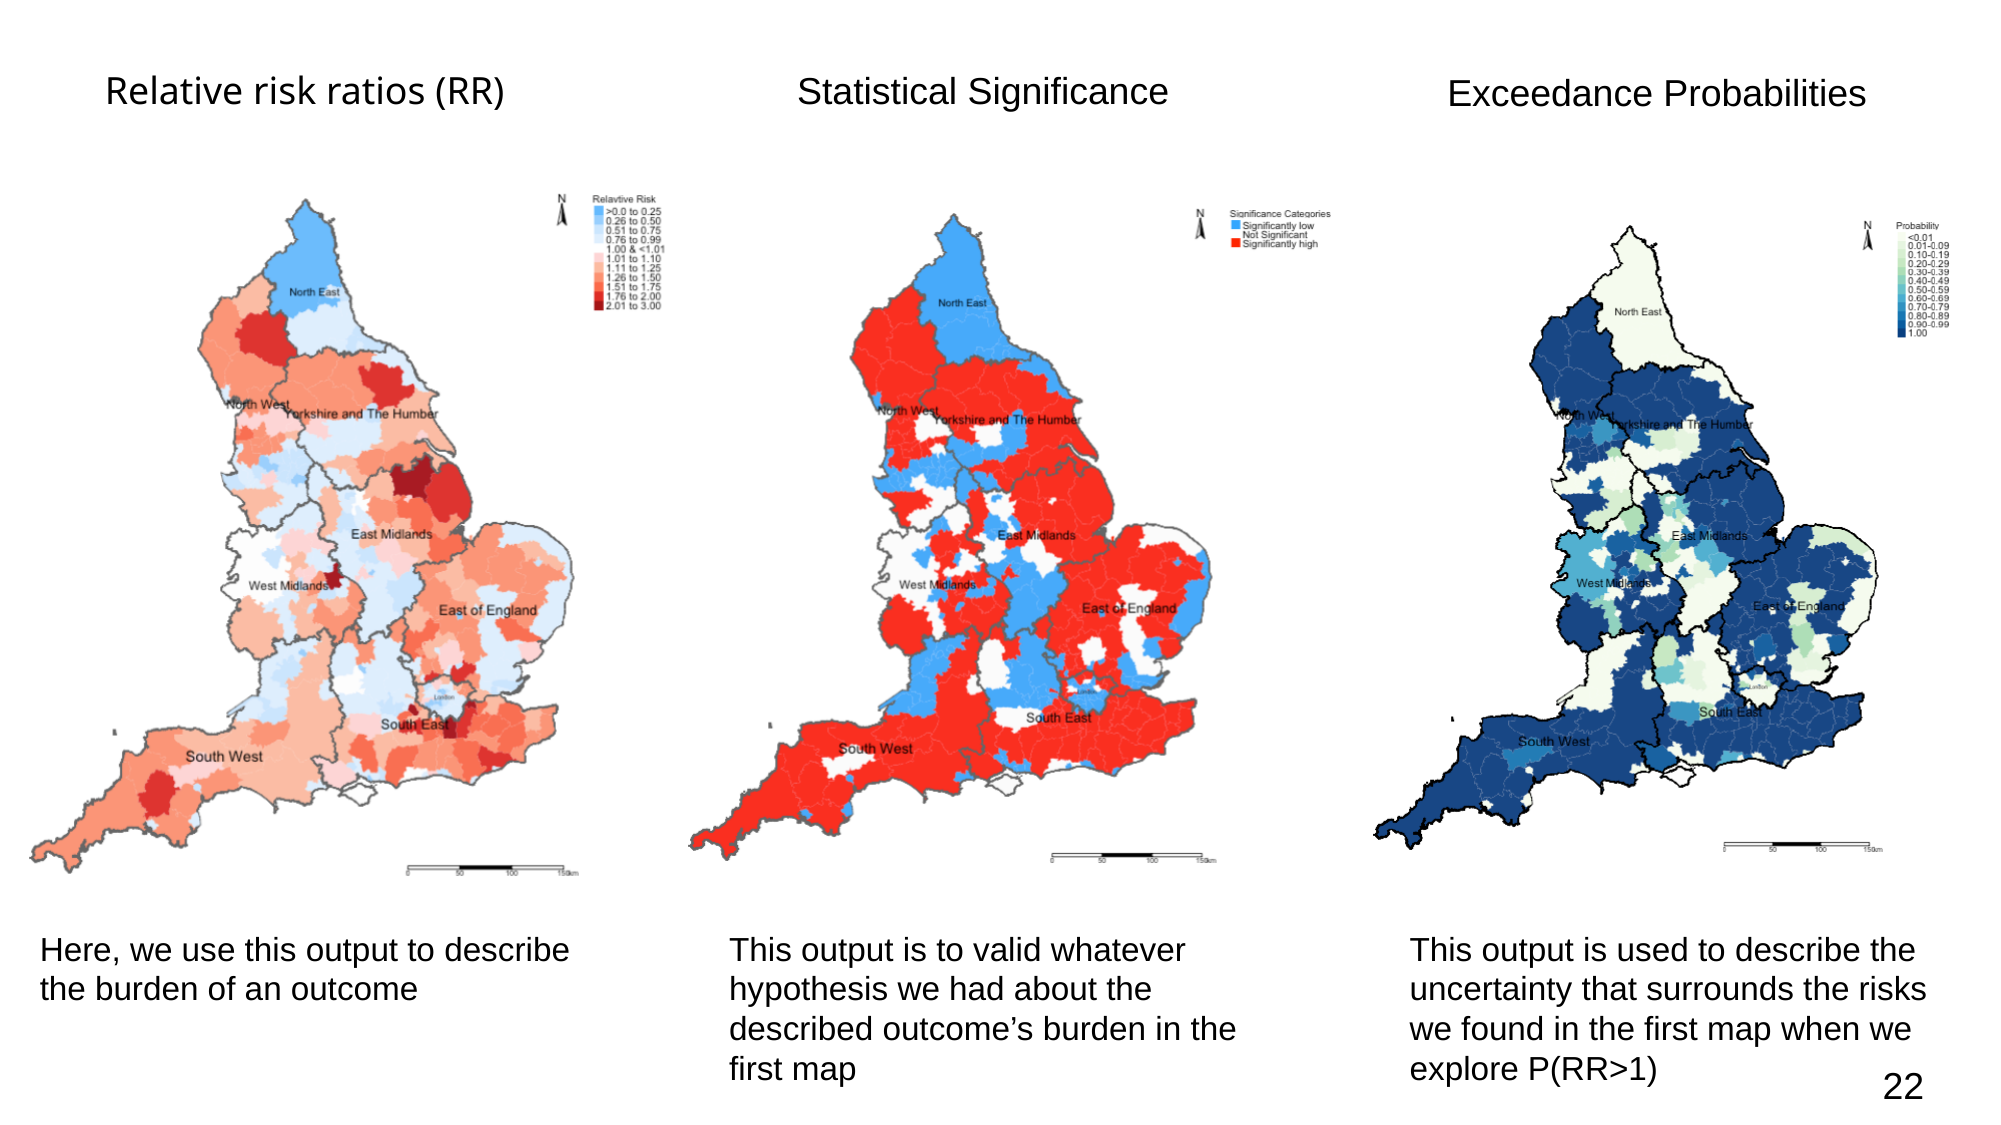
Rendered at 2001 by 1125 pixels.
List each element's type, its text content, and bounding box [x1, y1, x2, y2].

picture [1362, 212, 1965, 858]
text_box Relative risk ratios (RR) [89, 59, 659, 120]
text_box This output is to valid whatever hypothesis we had about the described outcome’s burden in the first map [714, 920, 1281, 1095]
picture [25, 190, 1342, 881]
text_box Here, we use this output to describe the burden of an outcome [25, 920, 592, 1015]
text_box Statistical Significance [782, 59, 1218, 120]
text_box Exceedance Probabilities [1432, 61, 1924, 122]
text_box This output is used to describe the uncertainty that surrounds the risks we found in the first map when we explore P(RR>1) [1394, 920, 1962, 1095]
